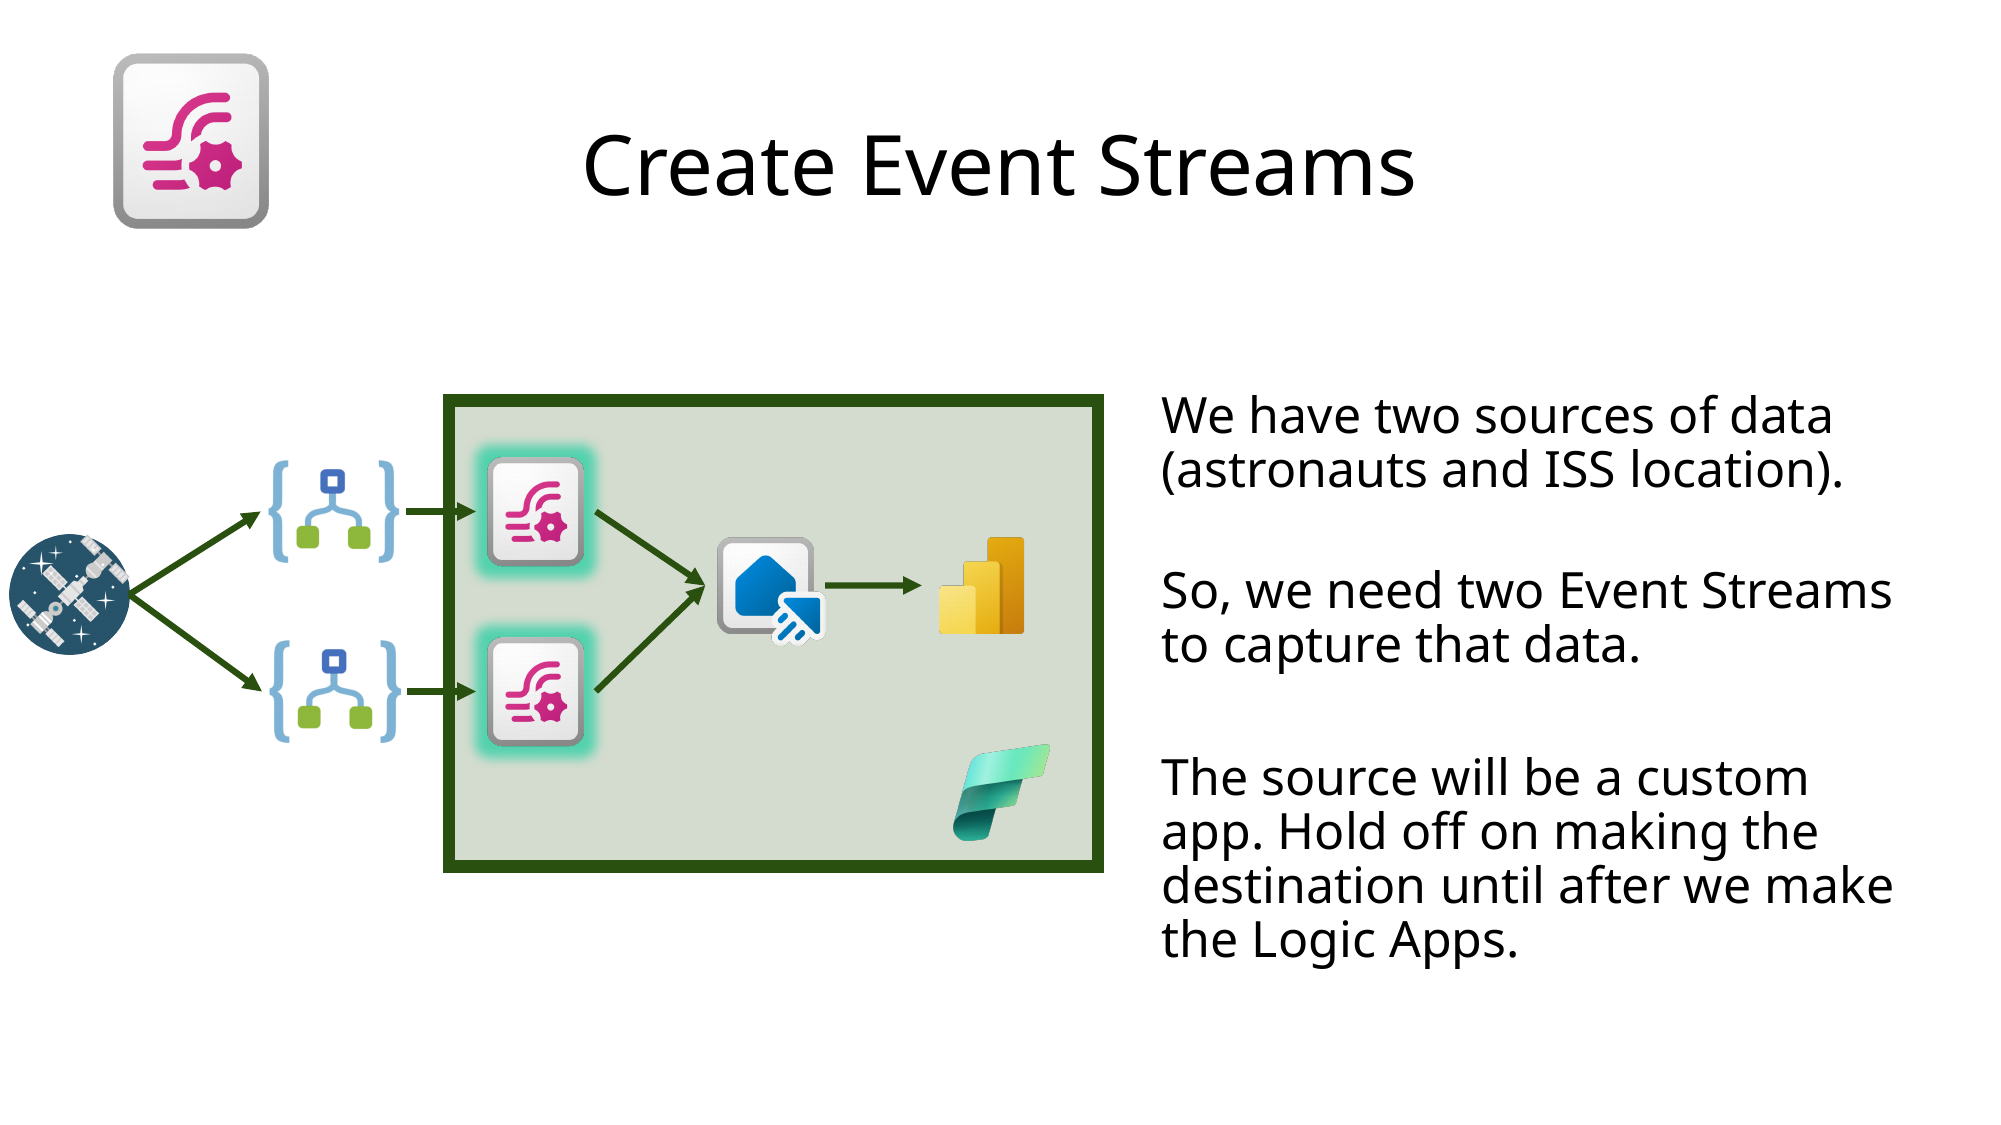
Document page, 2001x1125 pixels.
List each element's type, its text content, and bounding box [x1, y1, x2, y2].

text_box We have two sources of data (astronauts and ISS location). So, we need two Event Streams to capture that data. The source will be a custom app. Hold off on making the destination until after we make the Logic Apps. [1137, 383, 1923, 1066]
text_box [137, 692, 1000, 1014]
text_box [129, 511, 261, 595]
picture [475, 631, 596, 752]
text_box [129, 594, 262, 692]
picture [93, 44, 288, 238]
title Create Event Streams [137, 59, 1863, 278]
picture [941, 732, 1062, 853]
picture [706, 525, 826, 646]
text_box [137, 368, 1000, 511]
picture [261, 631, 408, 752]
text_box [595, 511, 706, 585]
picture [921, 525, 1042, 646]
picture [475, 451, 596, 572]
picture [9, 534, 129, 655]
picture [260, 451, 406, 572]
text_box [595, 585, 706, 692]
text_box [448, 399, 1099, 867]
text_box [261, 515, 448, 688]
